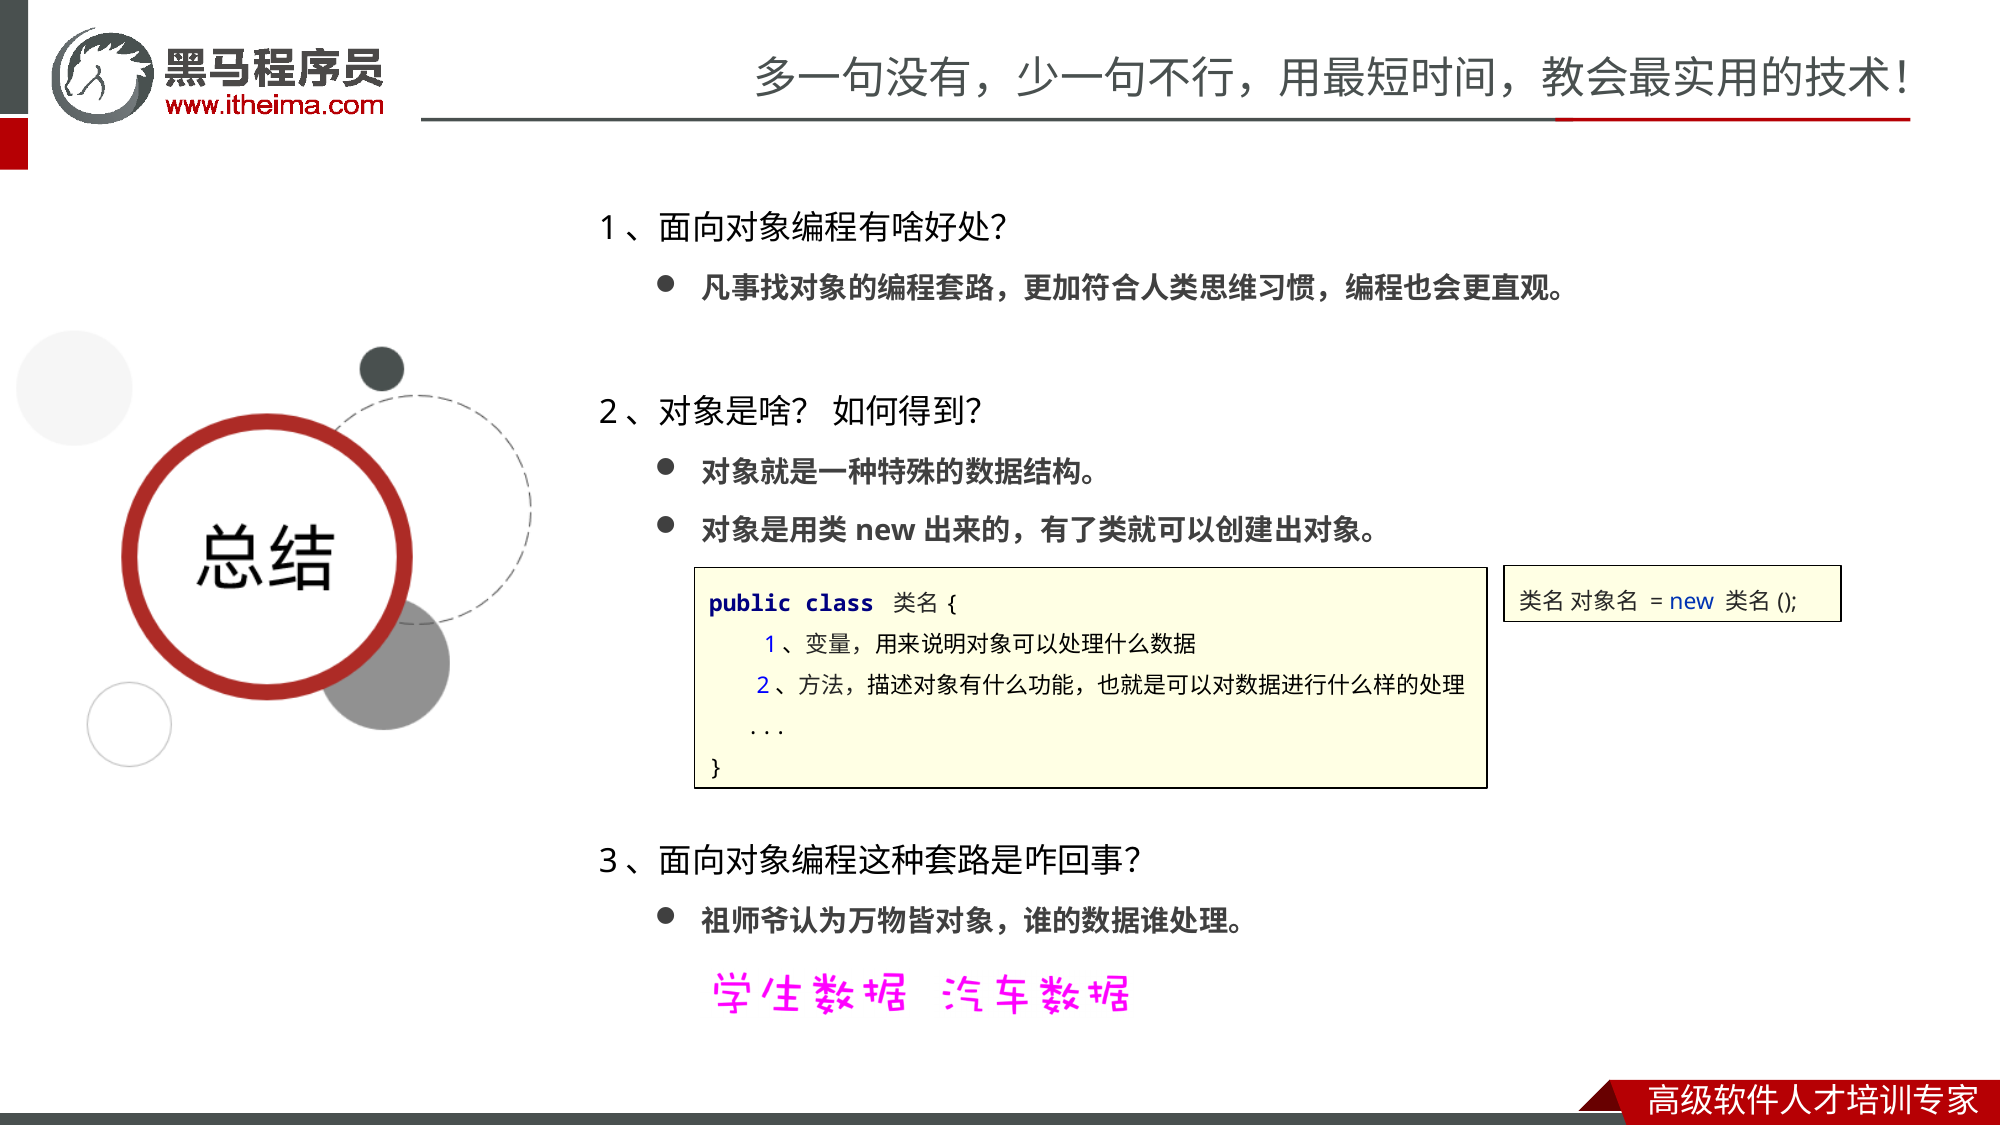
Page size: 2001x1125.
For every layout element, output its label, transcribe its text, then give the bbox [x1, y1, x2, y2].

text_box 类名 对象名 = new 类名(); [1504, 565, 1841, 622]
picture [700, 968, 910, 1018]
text_box 1、面向对象编程有啥好处？ 凡事找对象的编程套路，更加符合人类思维习惯，编程也会更直观。 2、对象是啥？ 如何得到？ 对象就是一种特殊的数据结构。 对象是用类new出来的，有了类就可以创建出对象。 3、面向对象编程这种套路是咋回事？ 祖师爷认为万物皆对象，谁的数据谁处理。 [583, 179, 1964, 718]
picture [934, 970, 1134, 1018]
picture [50, 26, 384, 125]
picture [9, 327, 551, 787]
text_box public class 类名{ 1、变量，用来说明对象可以处理什么数据 2、方法，描述对象有什么功能，也就是可以对数据进行什么样的处理 ... } [694, 567, 1488, 788]
